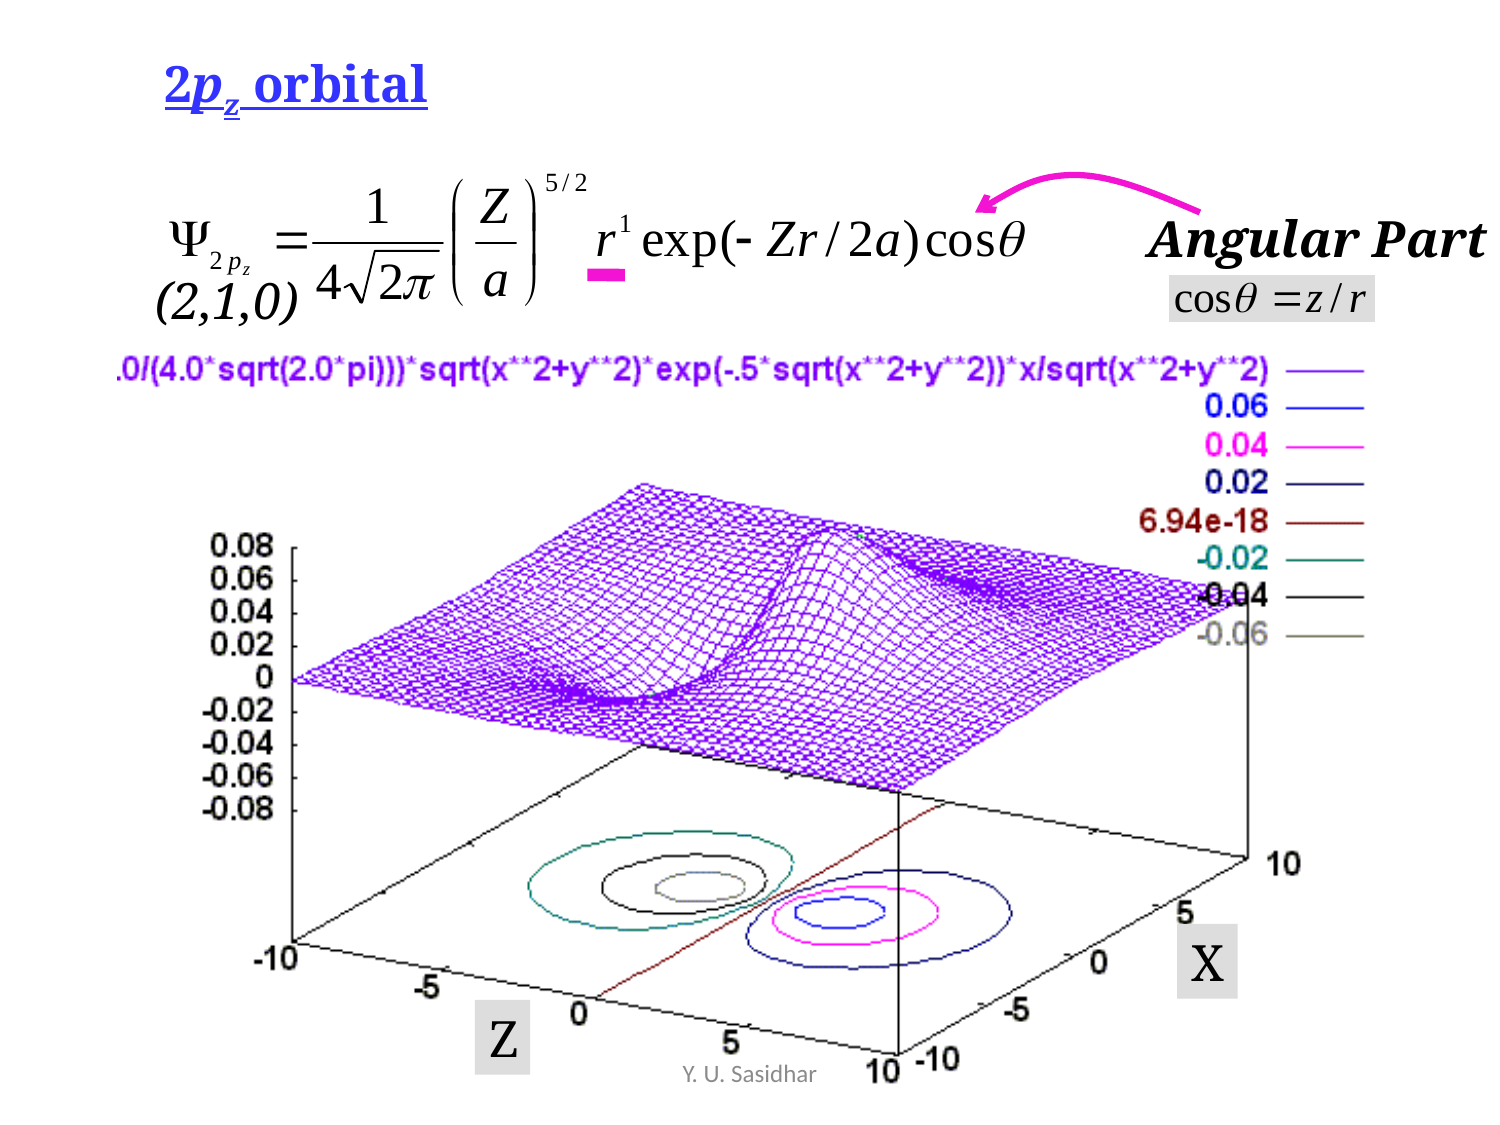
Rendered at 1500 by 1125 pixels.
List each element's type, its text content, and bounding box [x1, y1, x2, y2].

text_box Angular Part [1132, 199, 1500, 275]
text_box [162, 162, 1038, 317]
text_box [1041, 174, 1169, 213]
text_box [1168, 274, 1376, 323]
picture [117, 342, 1381, 1101]
text_box 2pz orbital [150, 45, 1313, 129]
text_box (2,1,0) [140, 262, 314, 338]
